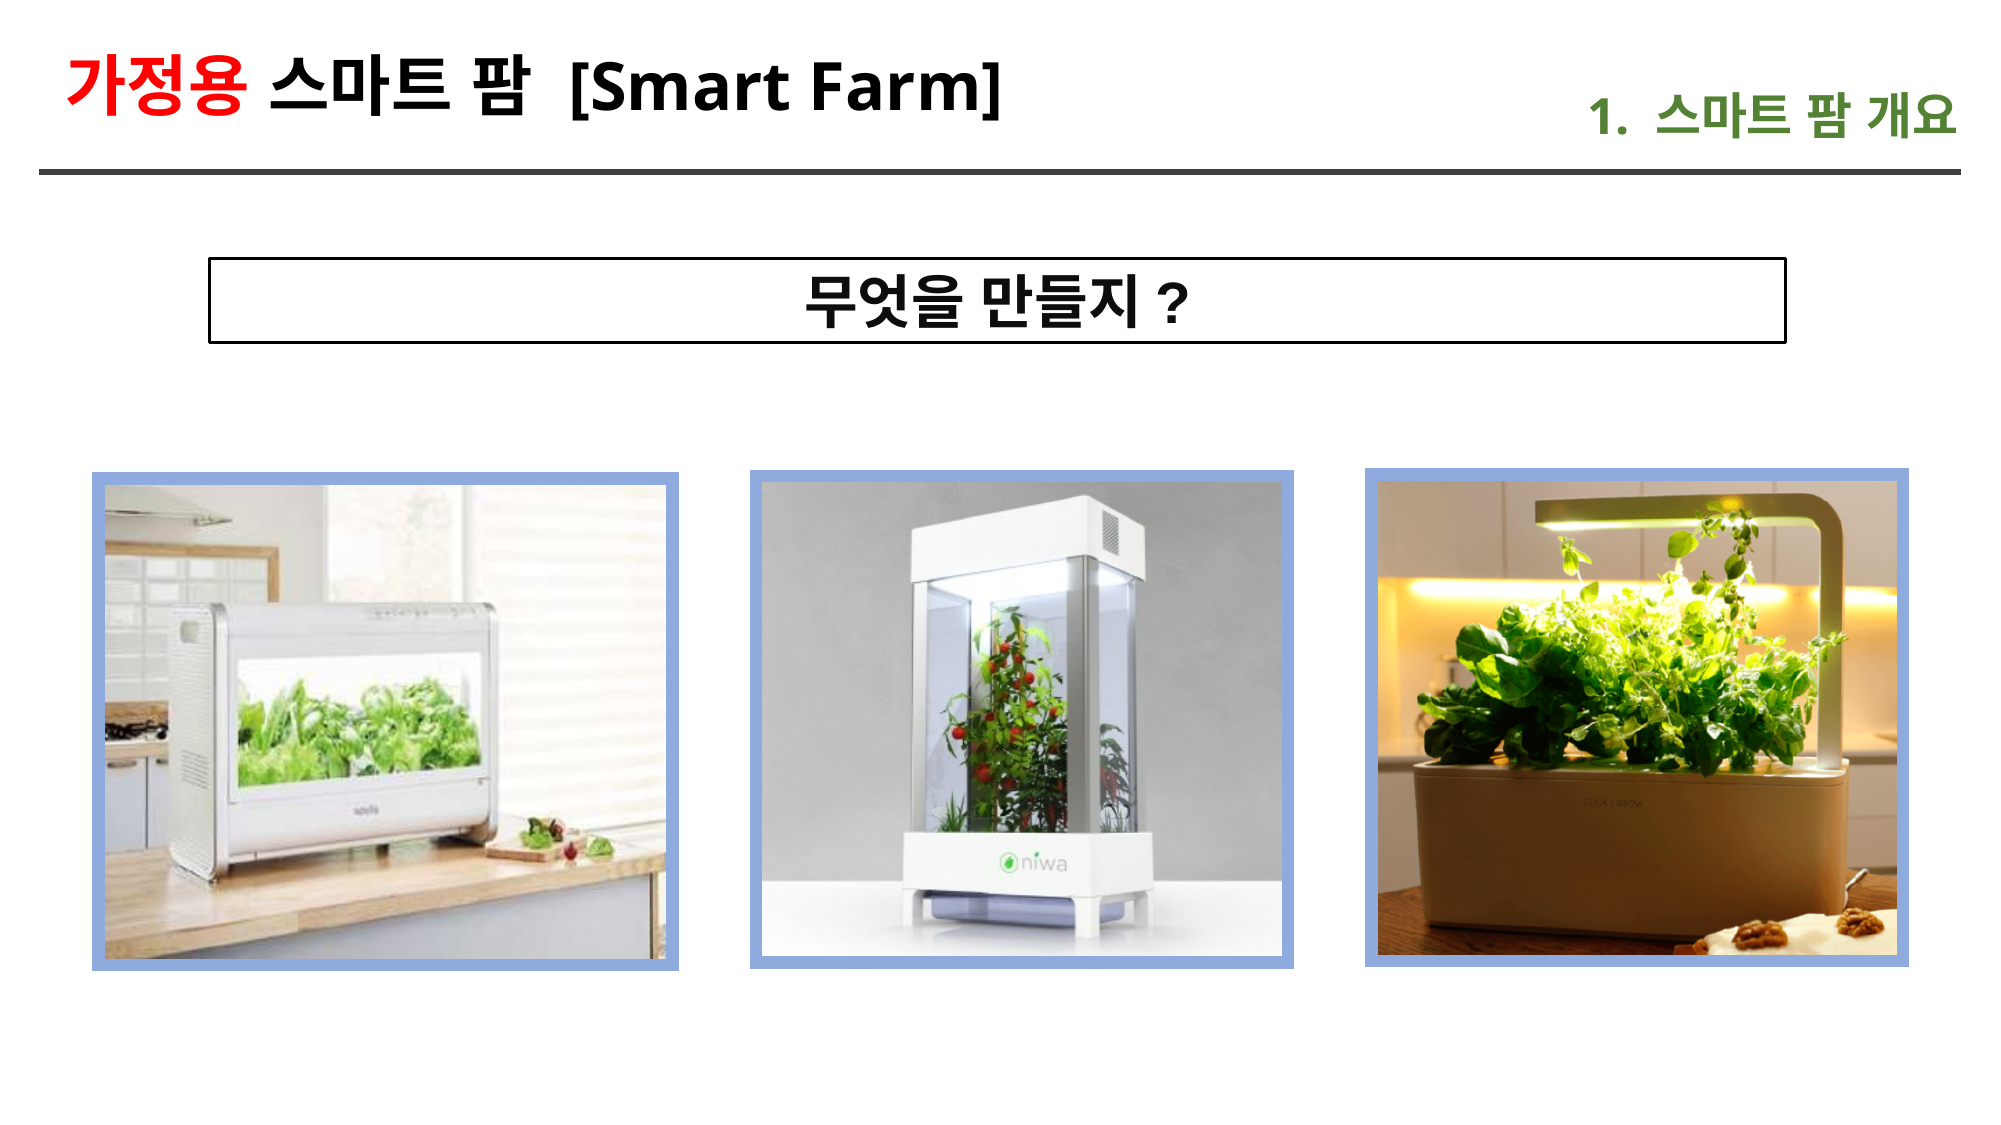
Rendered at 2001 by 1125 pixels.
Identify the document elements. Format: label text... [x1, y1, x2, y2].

text_box 가정용 스마트 팜 [Smart Farm] [50, 15, 1851, 153]
picture [756, 478, 1288, 973]
text_box [1370, 473, 1904, 962]
picture [98, 478, 673, 965]
text_box 무엇을 만들지? [209, 258, 1786, 343]
text_box 1. 스마트 팜 개요 [1208, 61, 1974, 168]
text_box [755, 475, 1289, 964]
picture [1372, 478, 1905, 965]
